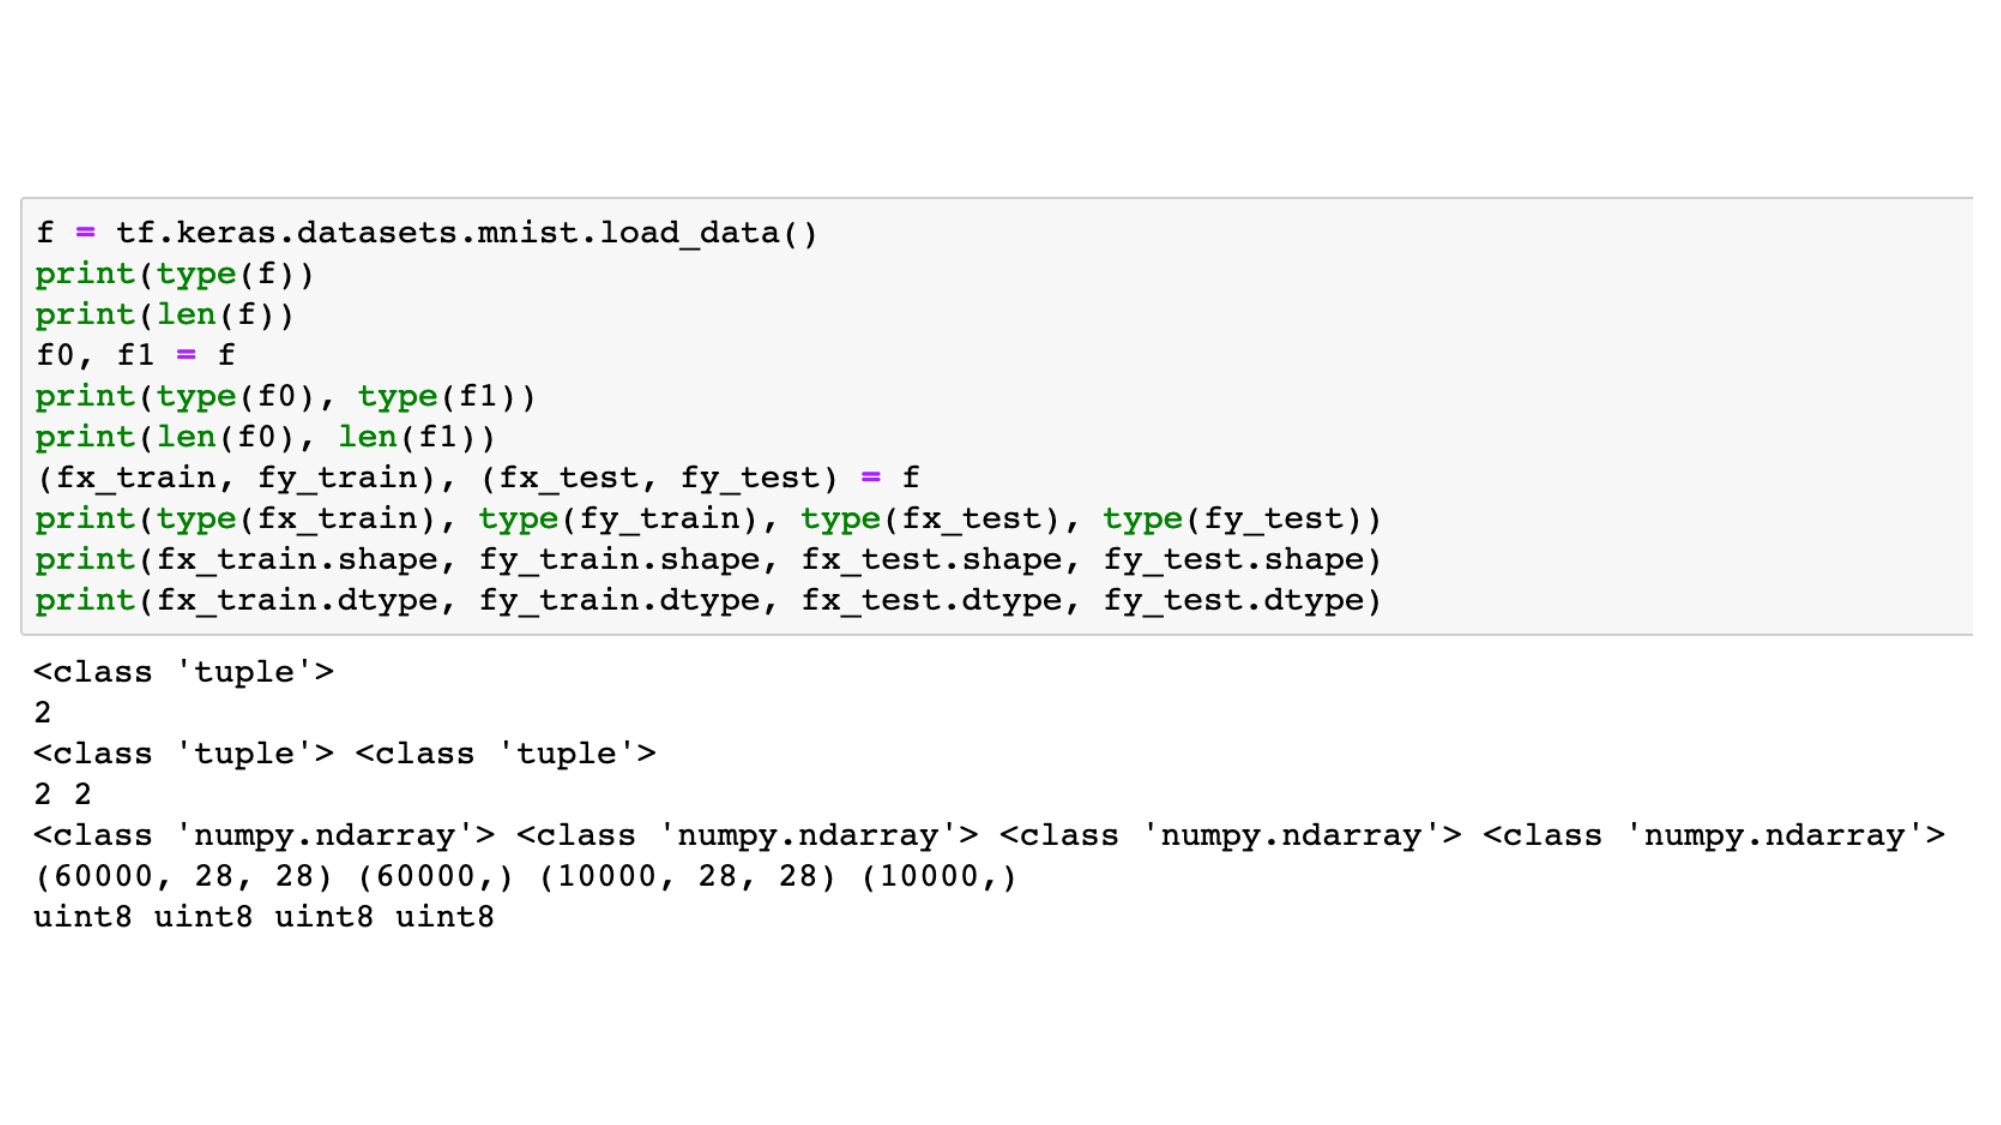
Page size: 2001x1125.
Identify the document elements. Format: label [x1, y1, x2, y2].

picture [7, 180, 1973, 953]
